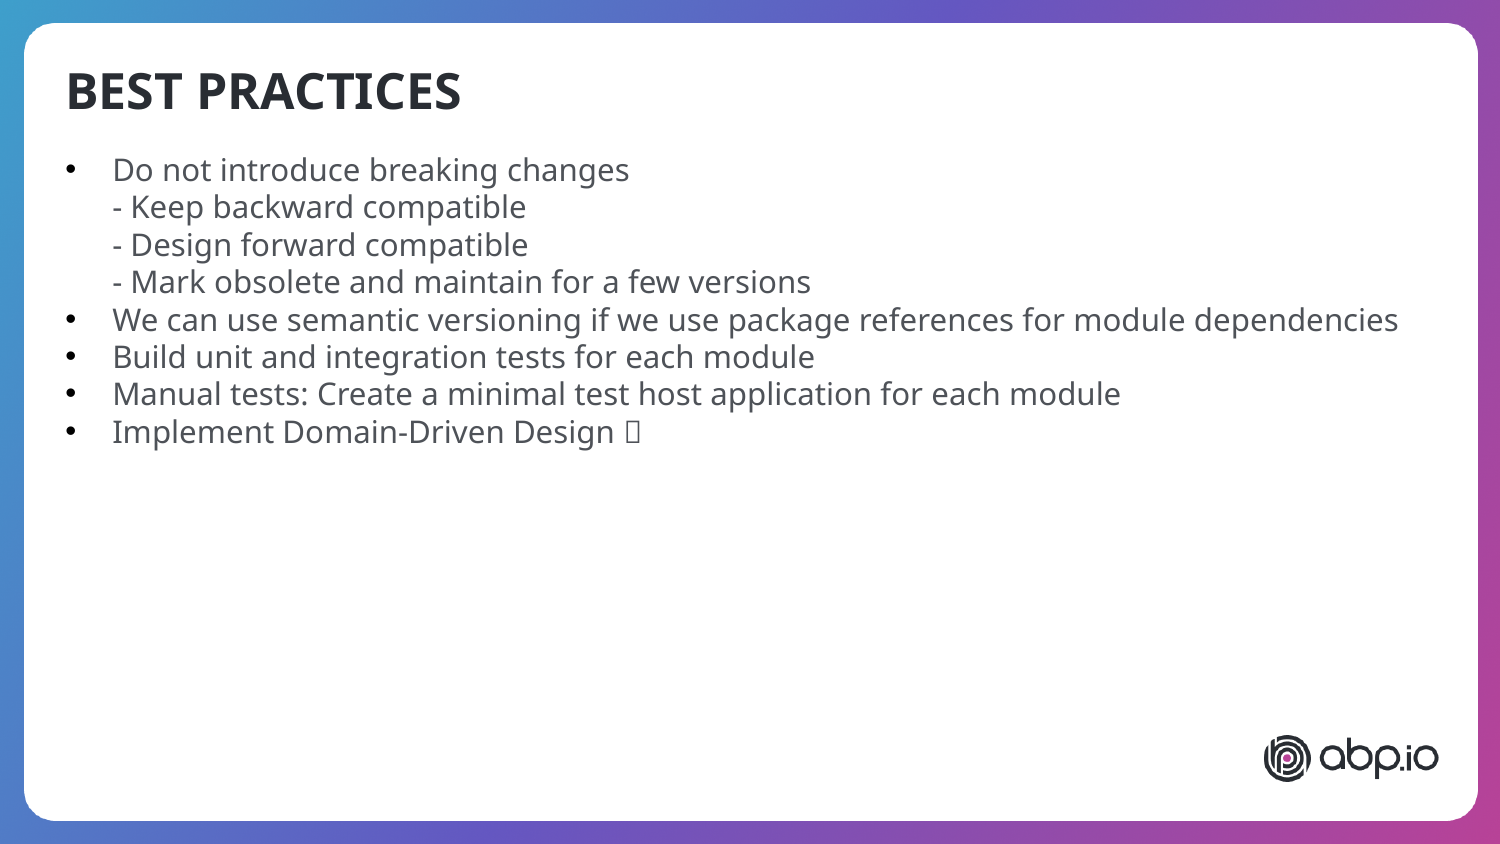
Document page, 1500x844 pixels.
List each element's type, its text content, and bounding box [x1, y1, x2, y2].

text_box Do not introduce breaking changes - Keep backward compatible - Design forward compatible - Mark obsolete and maintain for a few versions We can use semantic versioning if we use package references for module dependencies Build unit and integration tests for each module Manual tests: Create a minimal test host application for each module Implement Domain-Driven Design  [50, 135, 1430, 722]
picture [0, 0, 1500, 844]
text_box BEST PRACTICES [50, 44, 1430, 135]
